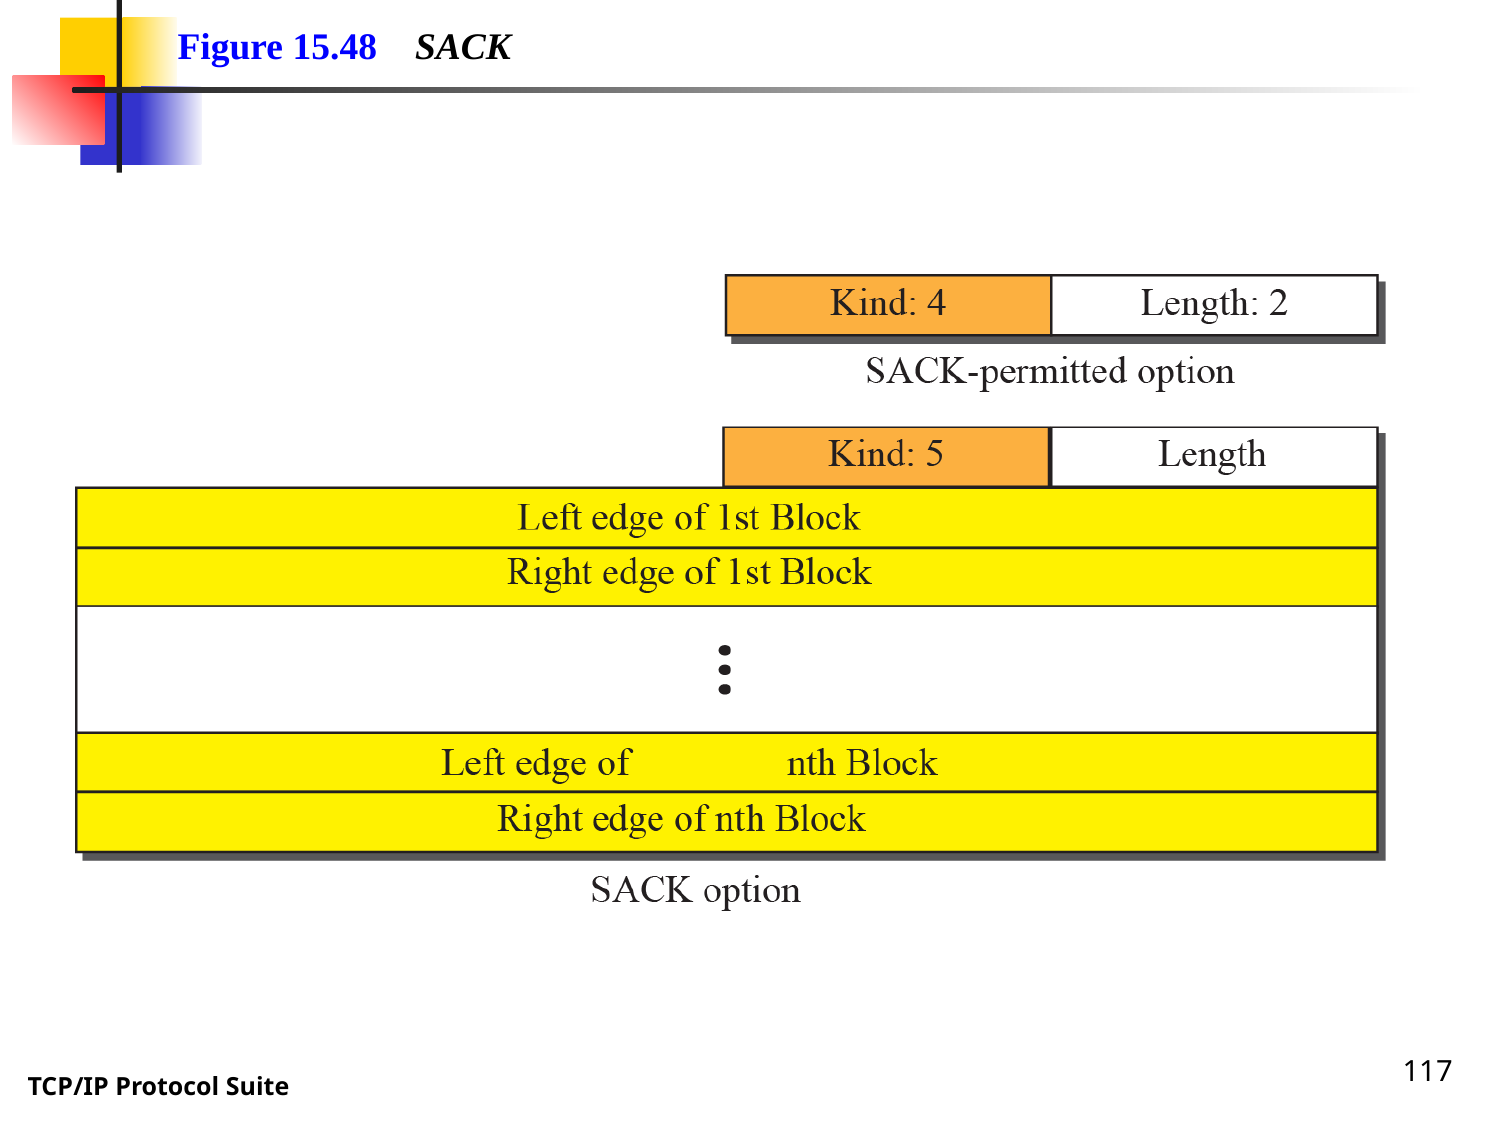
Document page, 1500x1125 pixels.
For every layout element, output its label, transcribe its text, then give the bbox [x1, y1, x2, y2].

text_box 117 [1155, 1024, 1468, 1100]
text_box [116, 0, 122, 87]
text_box [141, 93, 202, 165]
text_box [12, 75, 105, 145]
text_box TCP/IP Protocol Suite [12, 1032, 488, 1108]
text_box [60, 17, 116, 86]
text_box [122, 93, 141, 165]
text_box [80, 93, 116, 165]
text_box [122, 17, 177, 86]
text_box [72, 87, 1423, 93]
text_box Figure 15.48 SACK [162, 14, 1100, 75]
picture [74, 274, 1386, 914]
text_box [116, 93, 122, 173]
